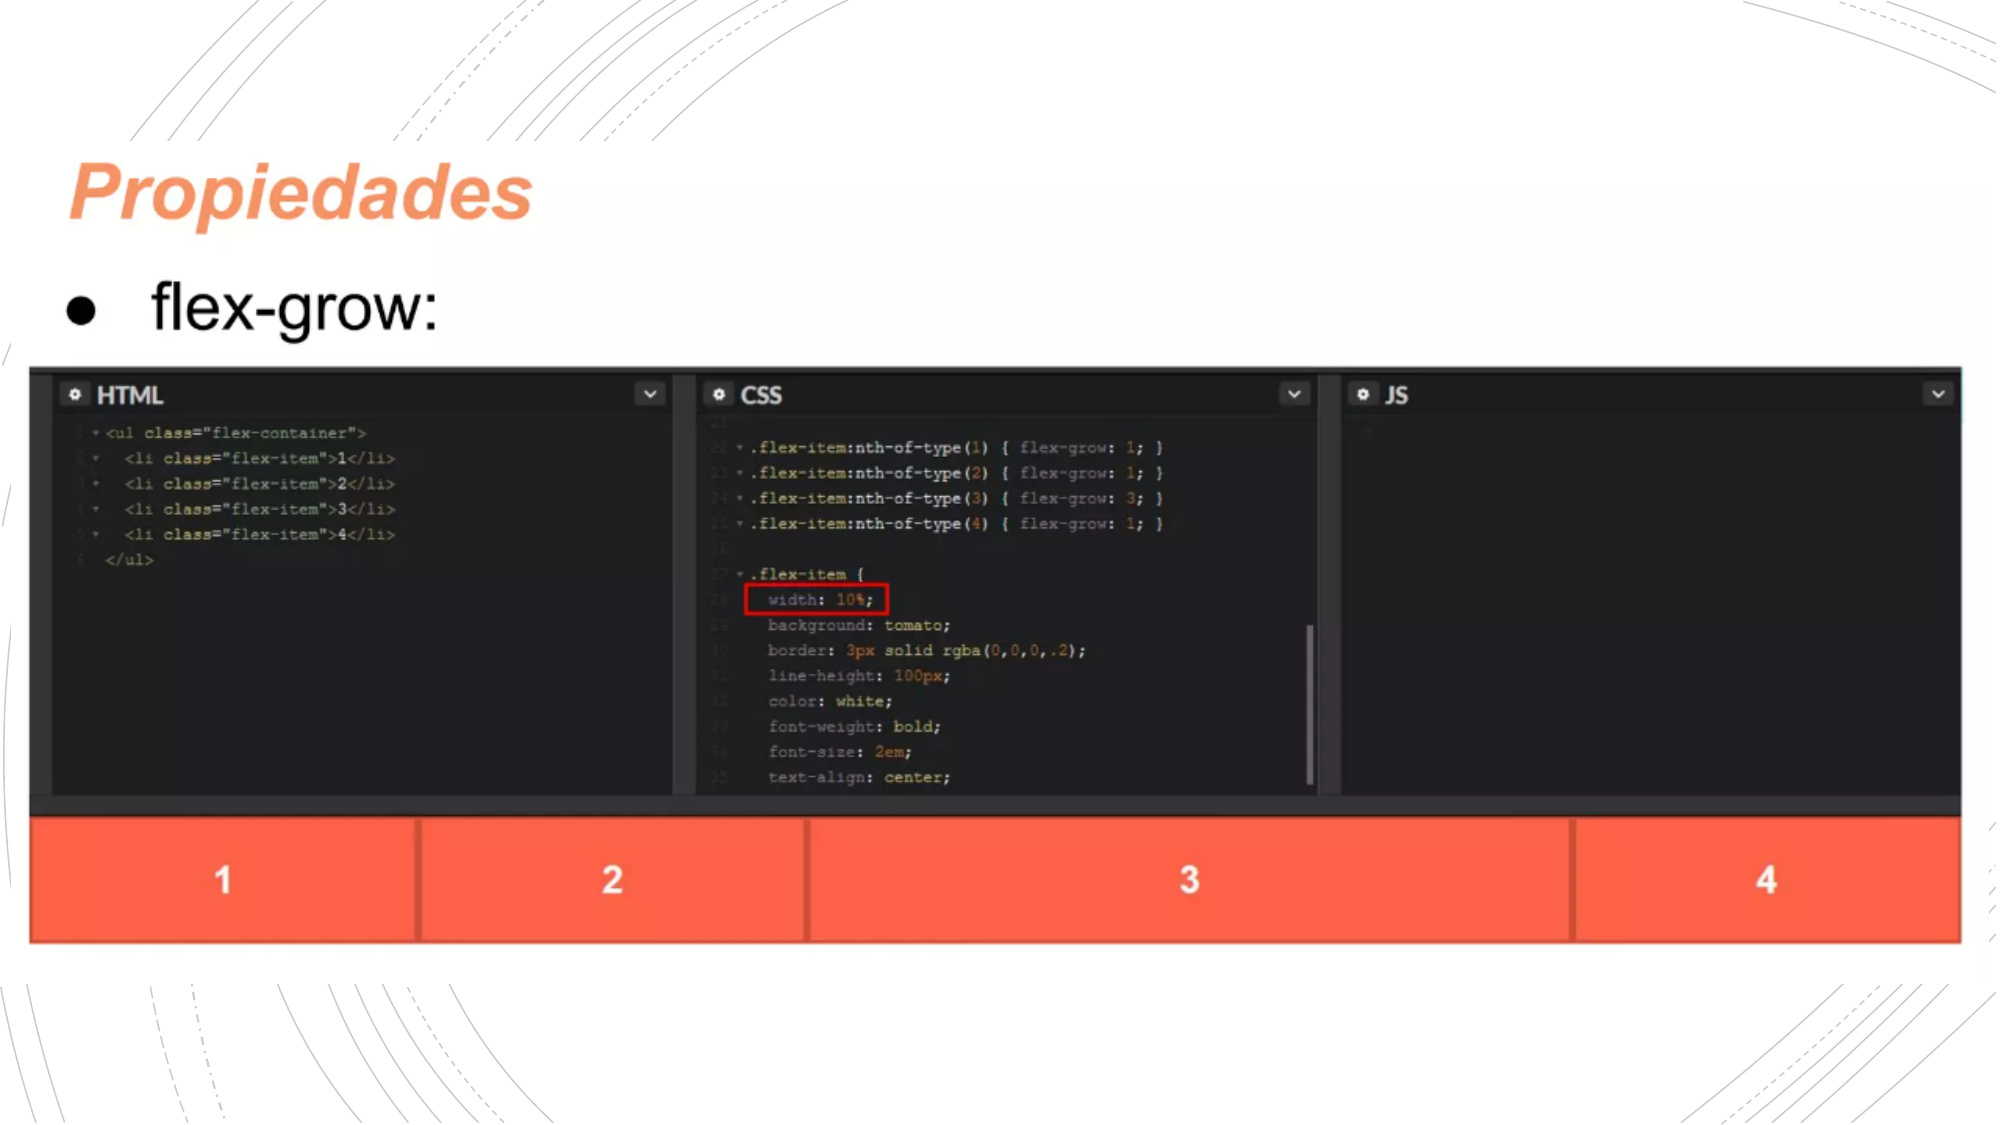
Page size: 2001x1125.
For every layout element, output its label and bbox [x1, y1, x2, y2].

picture [11, 141, 1989, 984]
